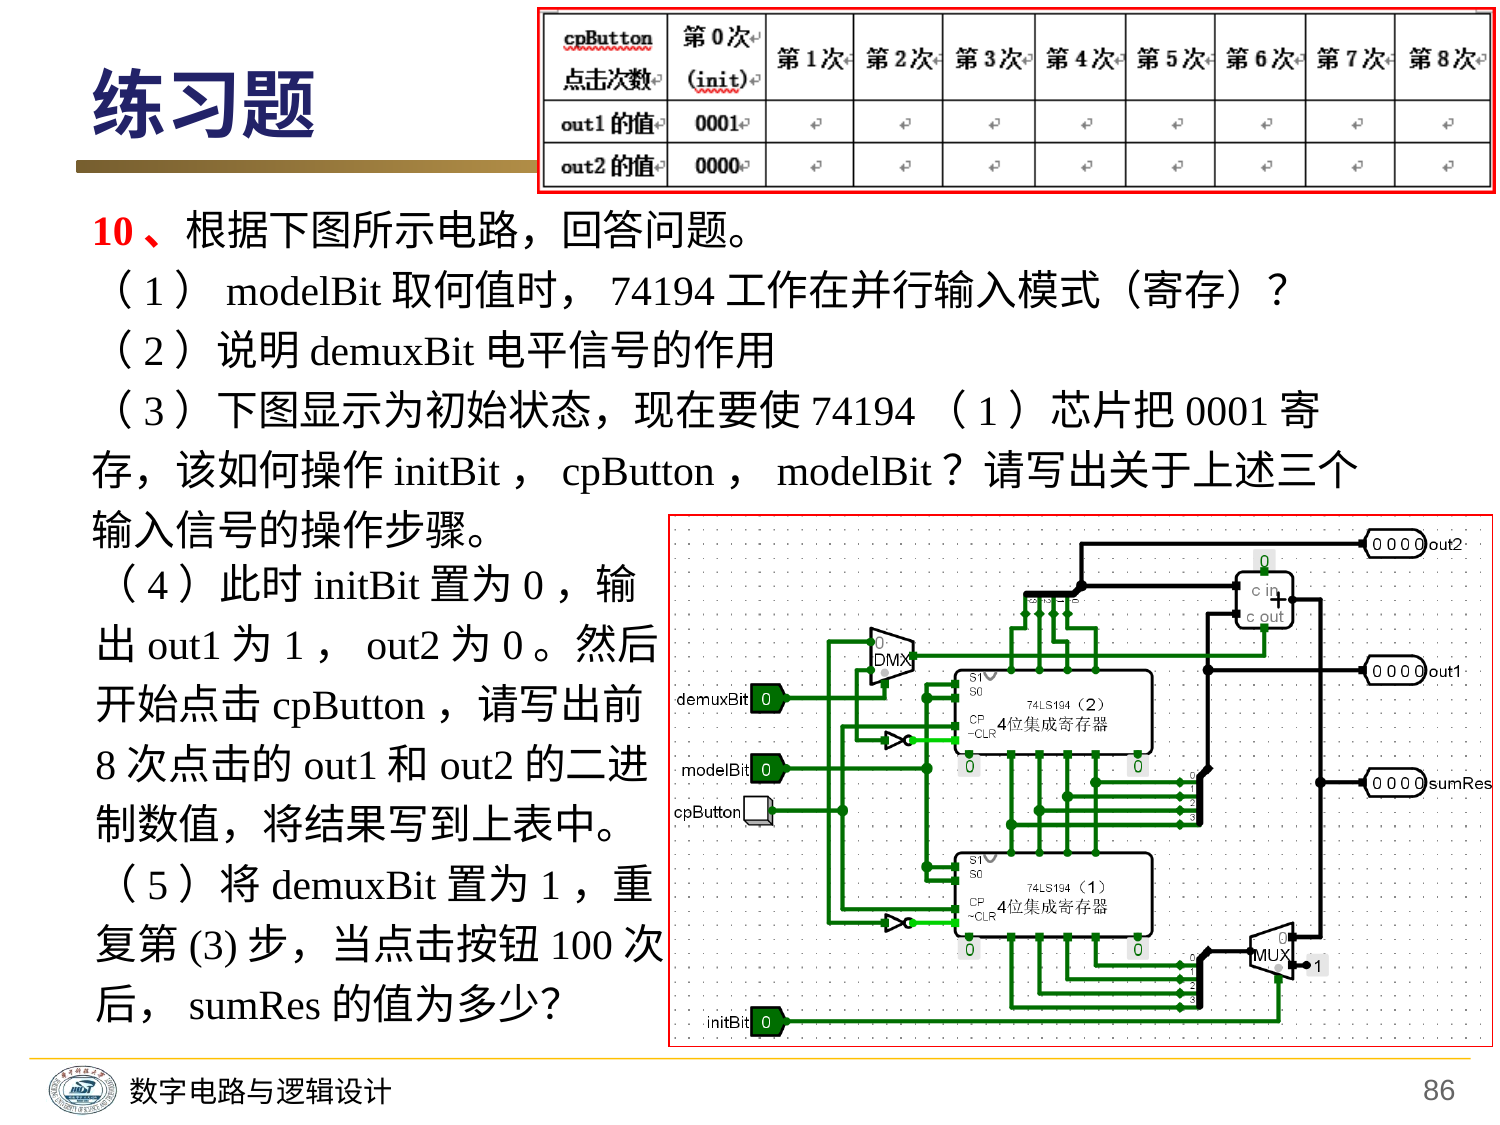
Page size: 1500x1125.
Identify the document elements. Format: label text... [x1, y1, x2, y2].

text_box 86 [1120, 1063, 1471, 1125]
text_box 练习题 [76, 45, 537, 161]
picture [537, 7, 1496, 194]
picture [46, 1063, 119, 1116]
text_box 数字电路与逻辑设计 [114, 1065, 429, 1116]
text_box 10、根据下图所示电路，回答问题。 （1）modelBit取何值时，74194工作在并行输入模式（寄存）？ （2）说明demuxBit电平信号的作用 （3）下图显示为初始状态，现在要使74194（1）芯片把0001寄存，该如何操作initBit，cpButton，modelBit？请写出关于上述三个输入信号的操作步骤。 [76, 185, 1376, 561]
picture [668, 514, 1493, 1048]
text_box （4）此时initBit置为0，输出out1为1，out2为0。然后开始点击cpButton，请写出前8次点击的out1和out2的二进制数值，将结果写到上表中。 （5）将demuxBit置为1，重复第(3)步，当点击按钮100次后，sumRes的值为多少？ [80, 540, 668, 1036]
